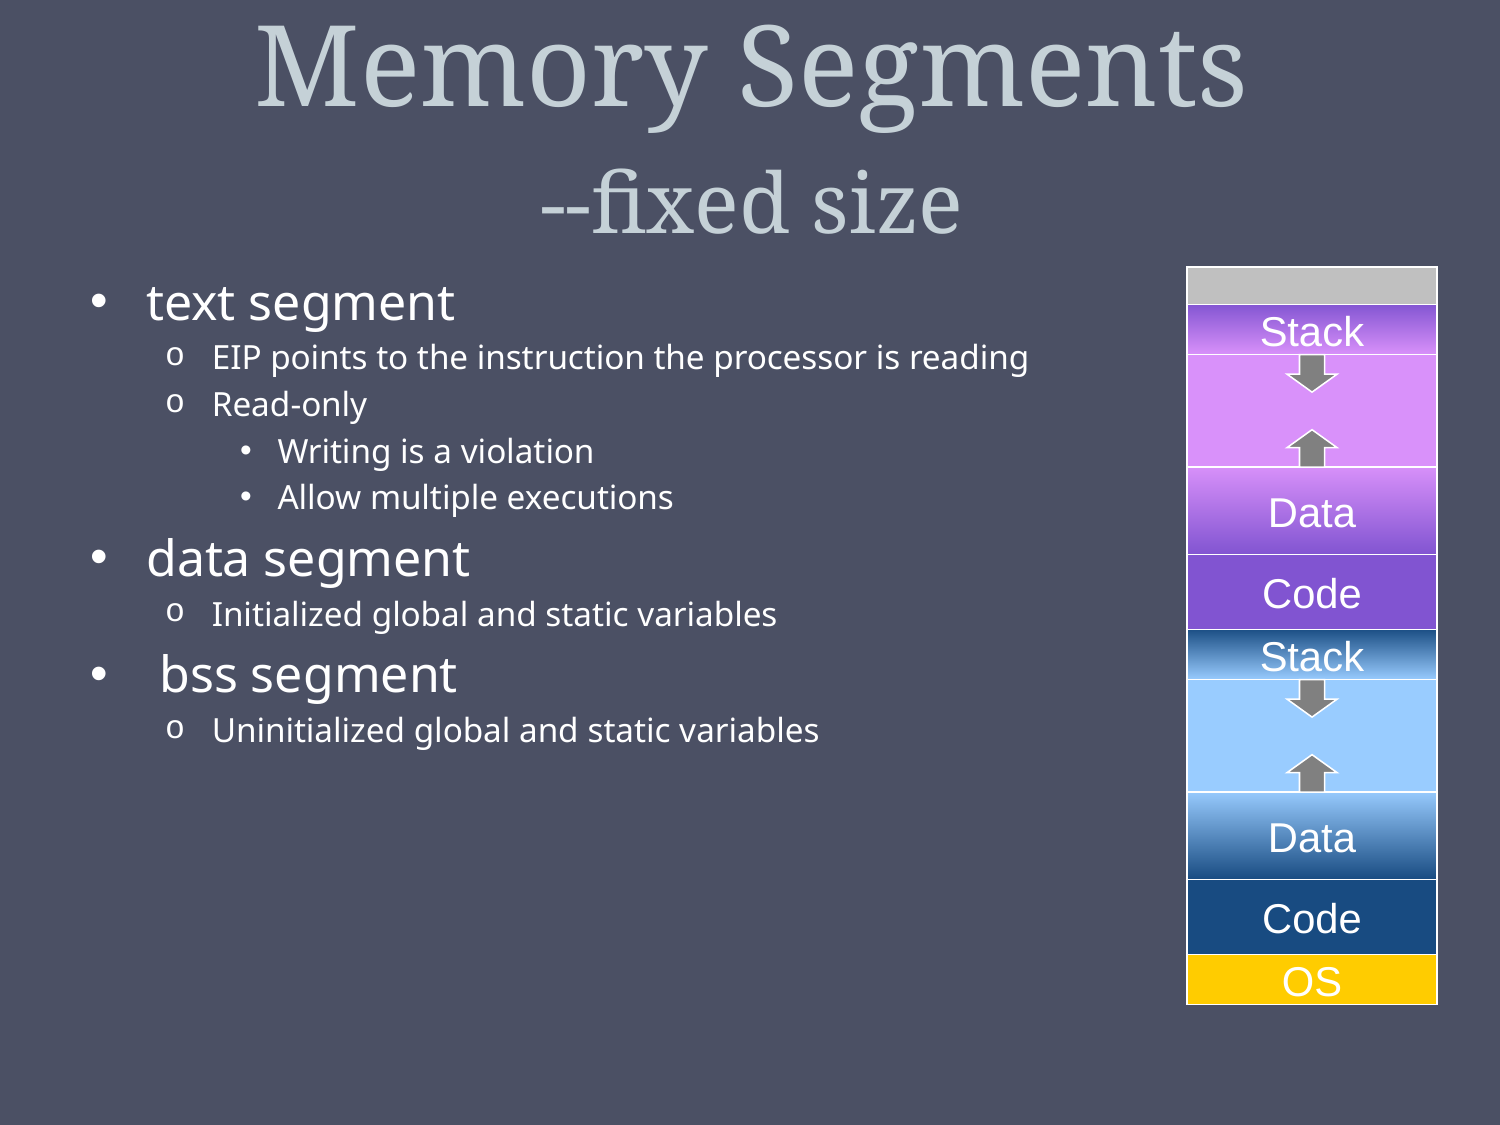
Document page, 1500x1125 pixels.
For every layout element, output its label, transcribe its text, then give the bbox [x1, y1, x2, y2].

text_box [1186, 266, 1438, 1005]
title Memory Segments --fixed size [76, 0, 1427, 258]
list text segment EIP points to the instruction the processor is reading Read-only Writing is a violation Allow multiple executions data segment Initialized global and static variables bss segment Uninitialized global and static variables [75, 262, 1425, 1005]
